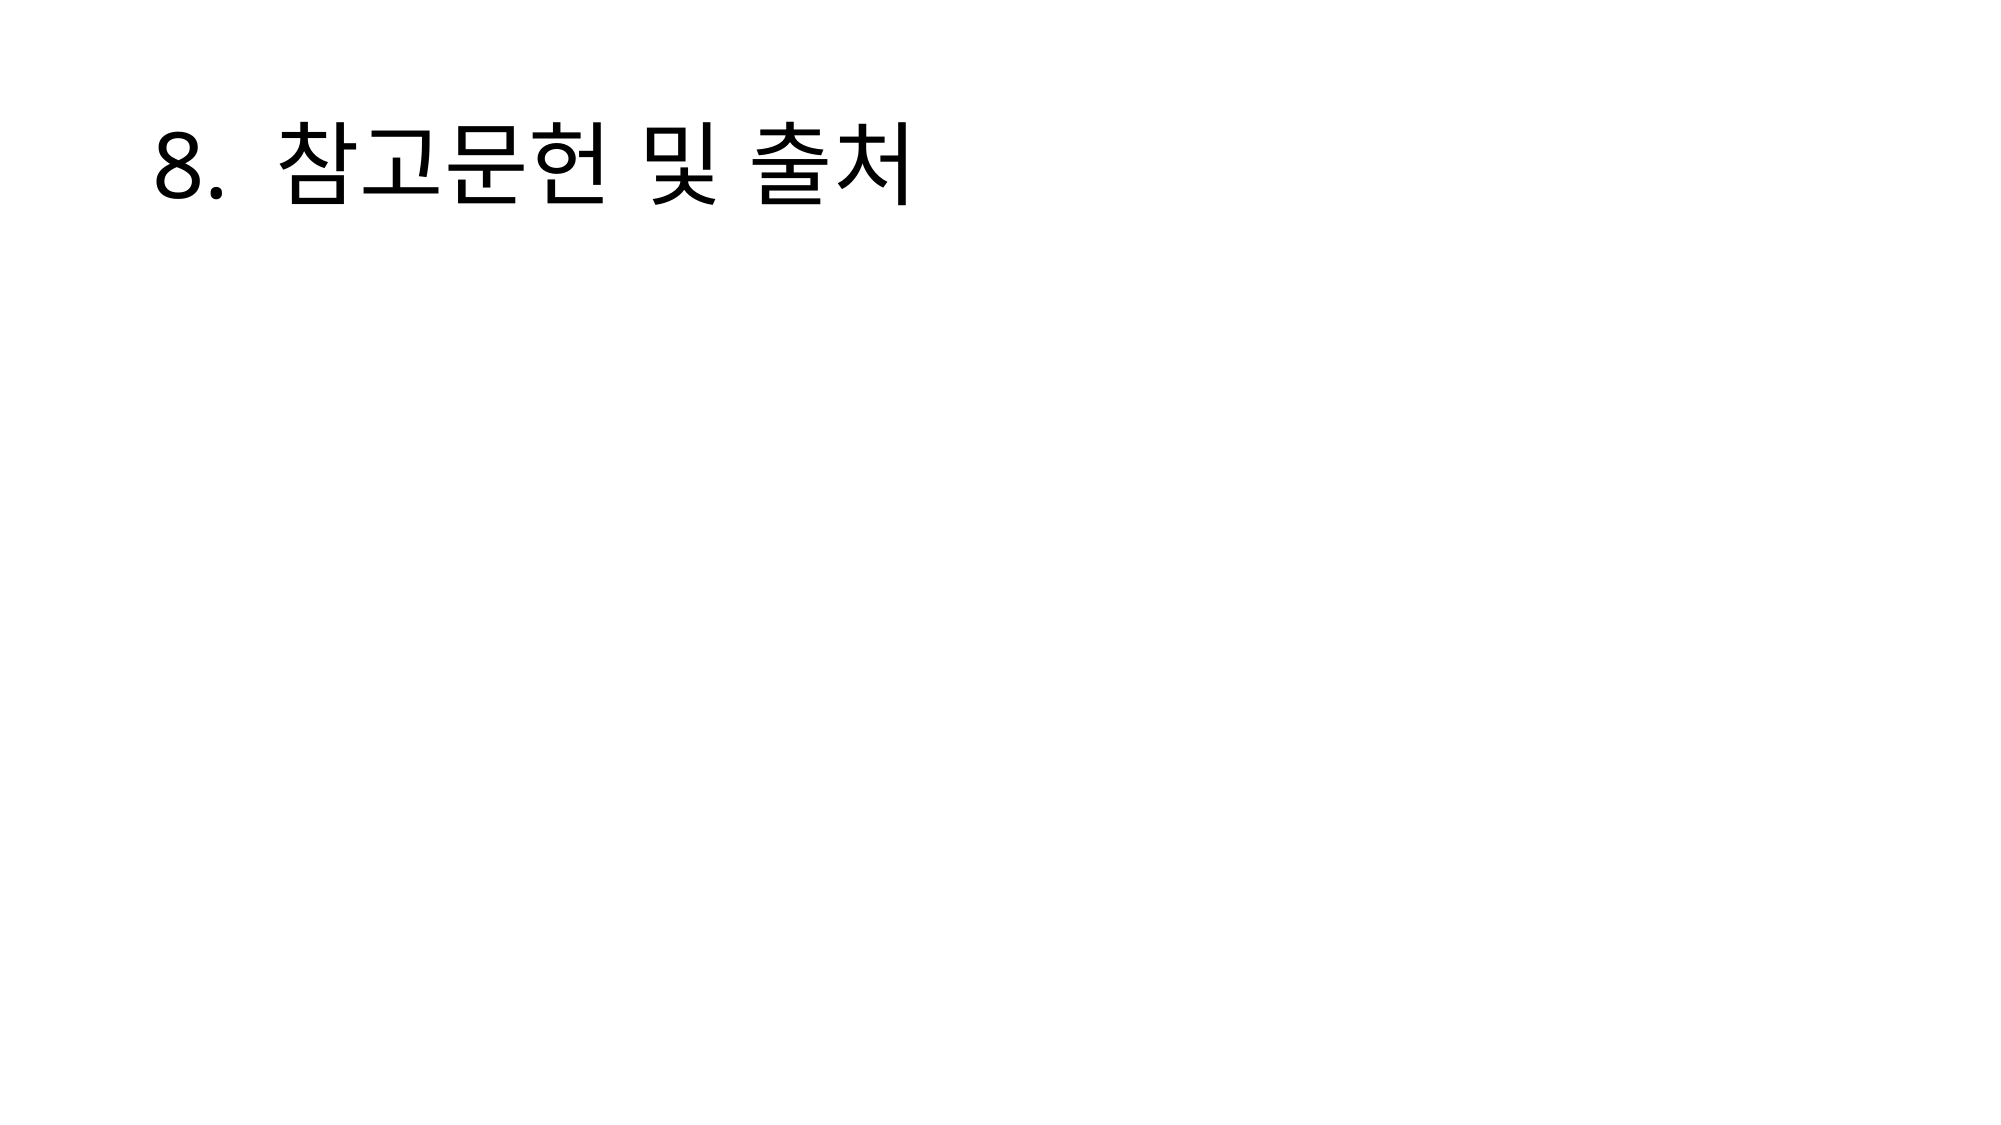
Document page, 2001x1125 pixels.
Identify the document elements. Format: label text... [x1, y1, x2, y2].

title 8. 참고문헌 및 출처 [137, 59, 1863, 278]
